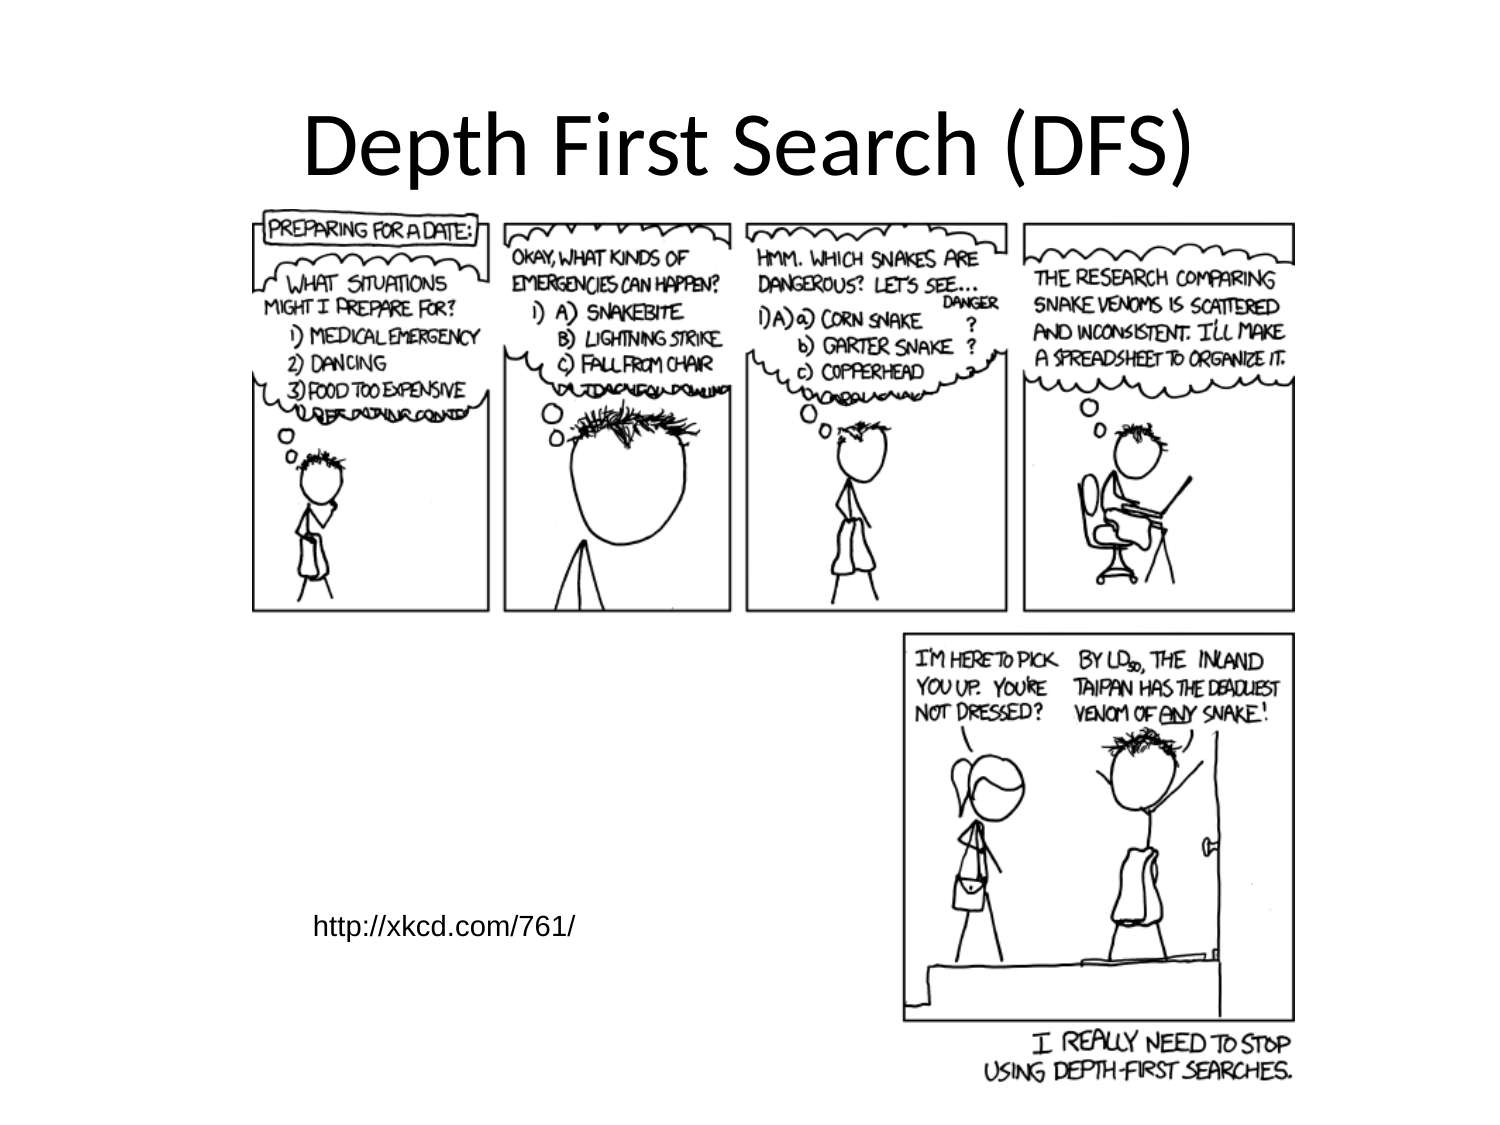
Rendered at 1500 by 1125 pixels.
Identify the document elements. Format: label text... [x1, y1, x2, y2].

title Depth First Search (DFS) [75, 45, 1425, 233]
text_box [252, 208, 1295, 1089]
